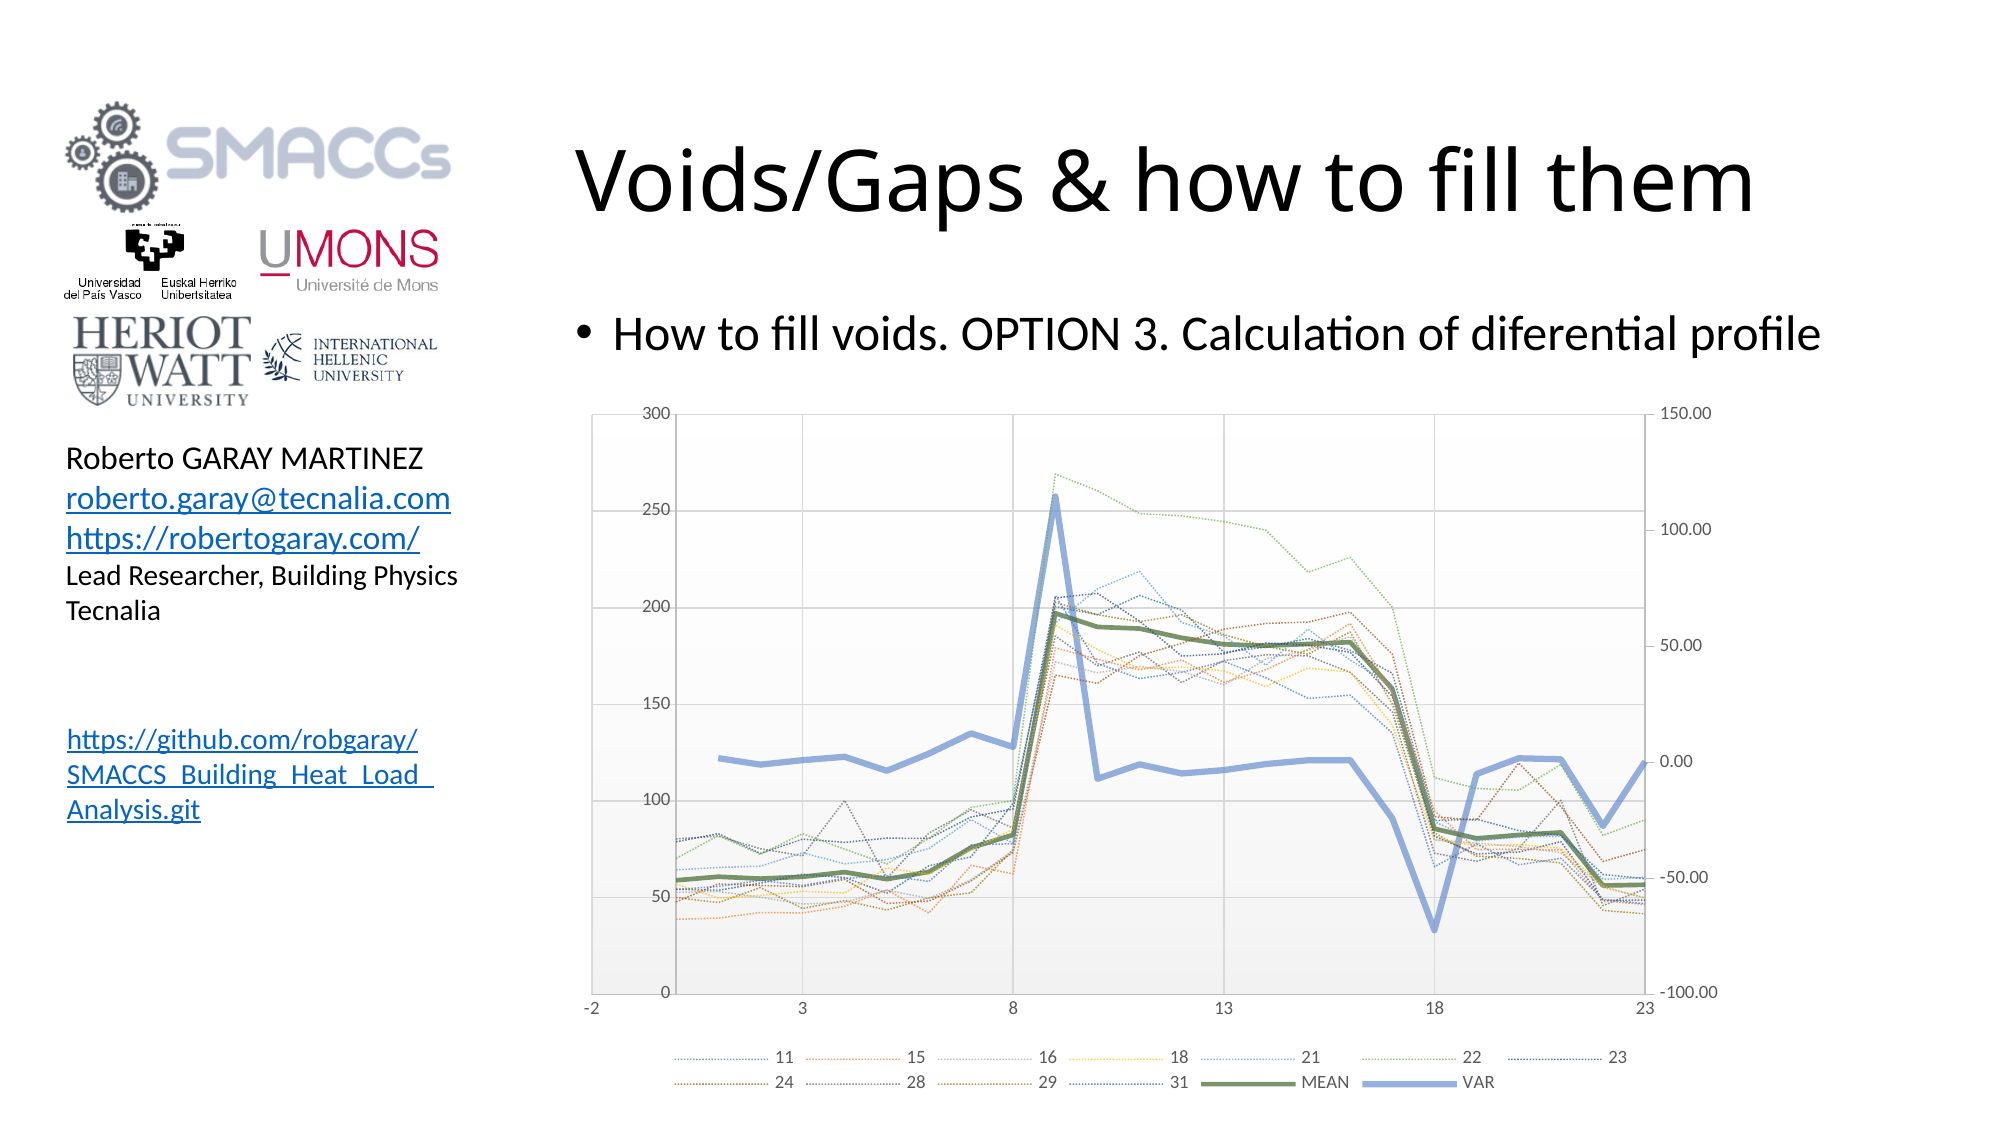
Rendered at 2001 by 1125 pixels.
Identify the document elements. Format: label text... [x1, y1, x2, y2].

picture [73, 316, 251, 406]
list How to fill voids. OPTION 3. Calculation of diferential profile [560, 299, 1963, 1014]
chart [560, 390, 1742, 1100]
picture [260, 229, 438, 291]
title Voids/Gaps & how to fill them [560, 91, 1863, 278]
picture [260, 324, 438, 390]
picture [62, 218, 240, 307]
